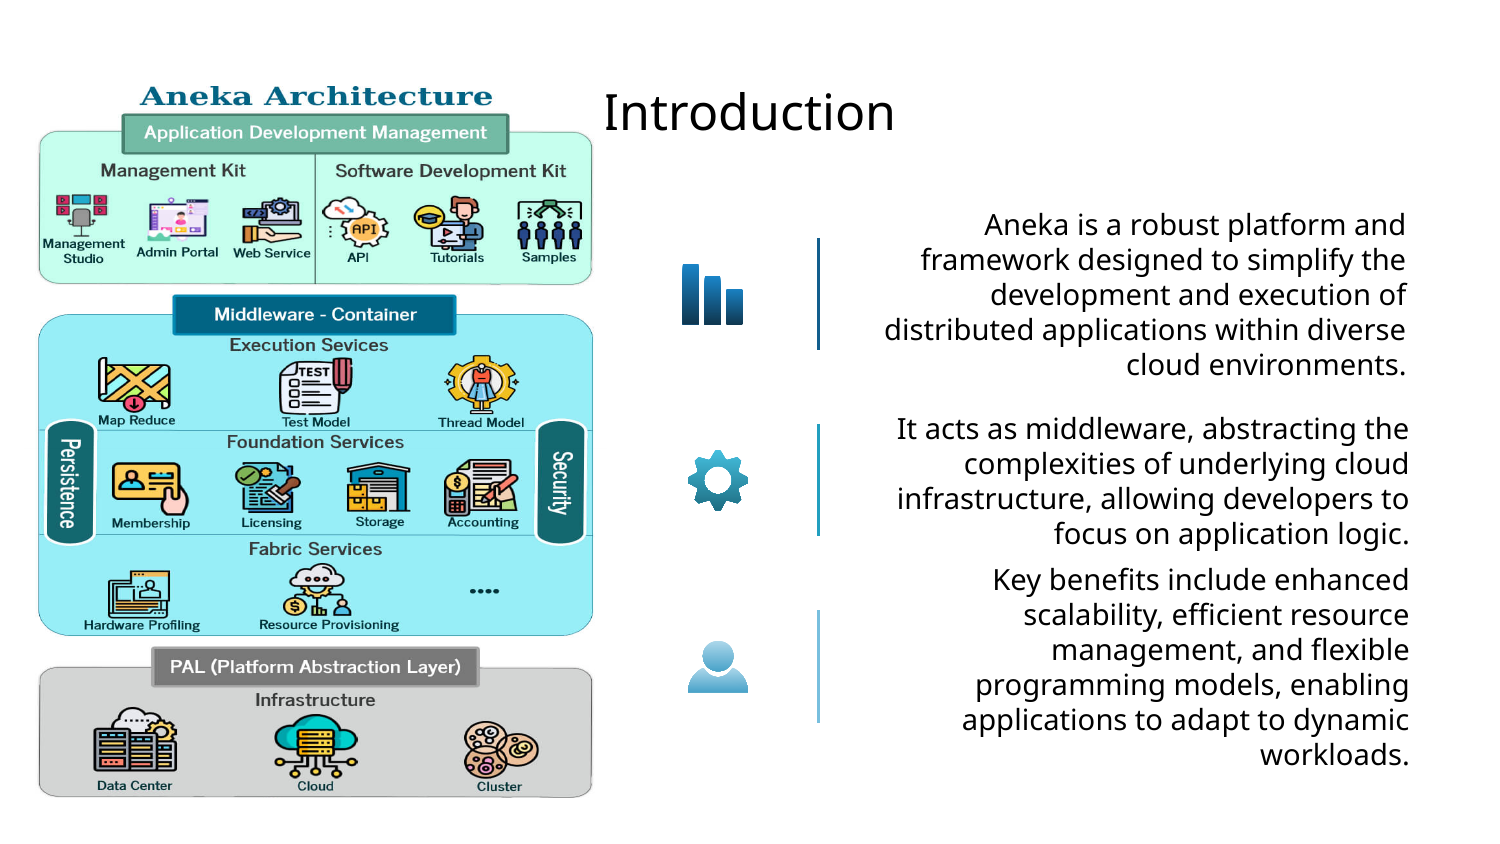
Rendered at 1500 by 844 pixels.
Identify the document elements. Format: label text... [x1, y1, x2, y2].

title Introduction [75, 65, 1425, 160]
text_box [682, 263, 743, 325]
picture [24, 74, 607, 798]
text_box [688, 450, 748, 511]
text_box Aneka is a robust platform and framework designed to simplify the development and execution of distributed applications within diverse cloud environments. [861, 231, 1422, 357]
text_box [687, 640, 749, 693]
text_box Key benefits include enhanced scalability, efficient resource management, and flexible programming models, enabling applications to adapt to dynamic workloads. [864, 604, 1425, 729]
text_box It acts as middleware, abstracting the complexities of underlying cloud infrastructure, allowing developers to focus on application logic. [864, 417, 1425, 543]
